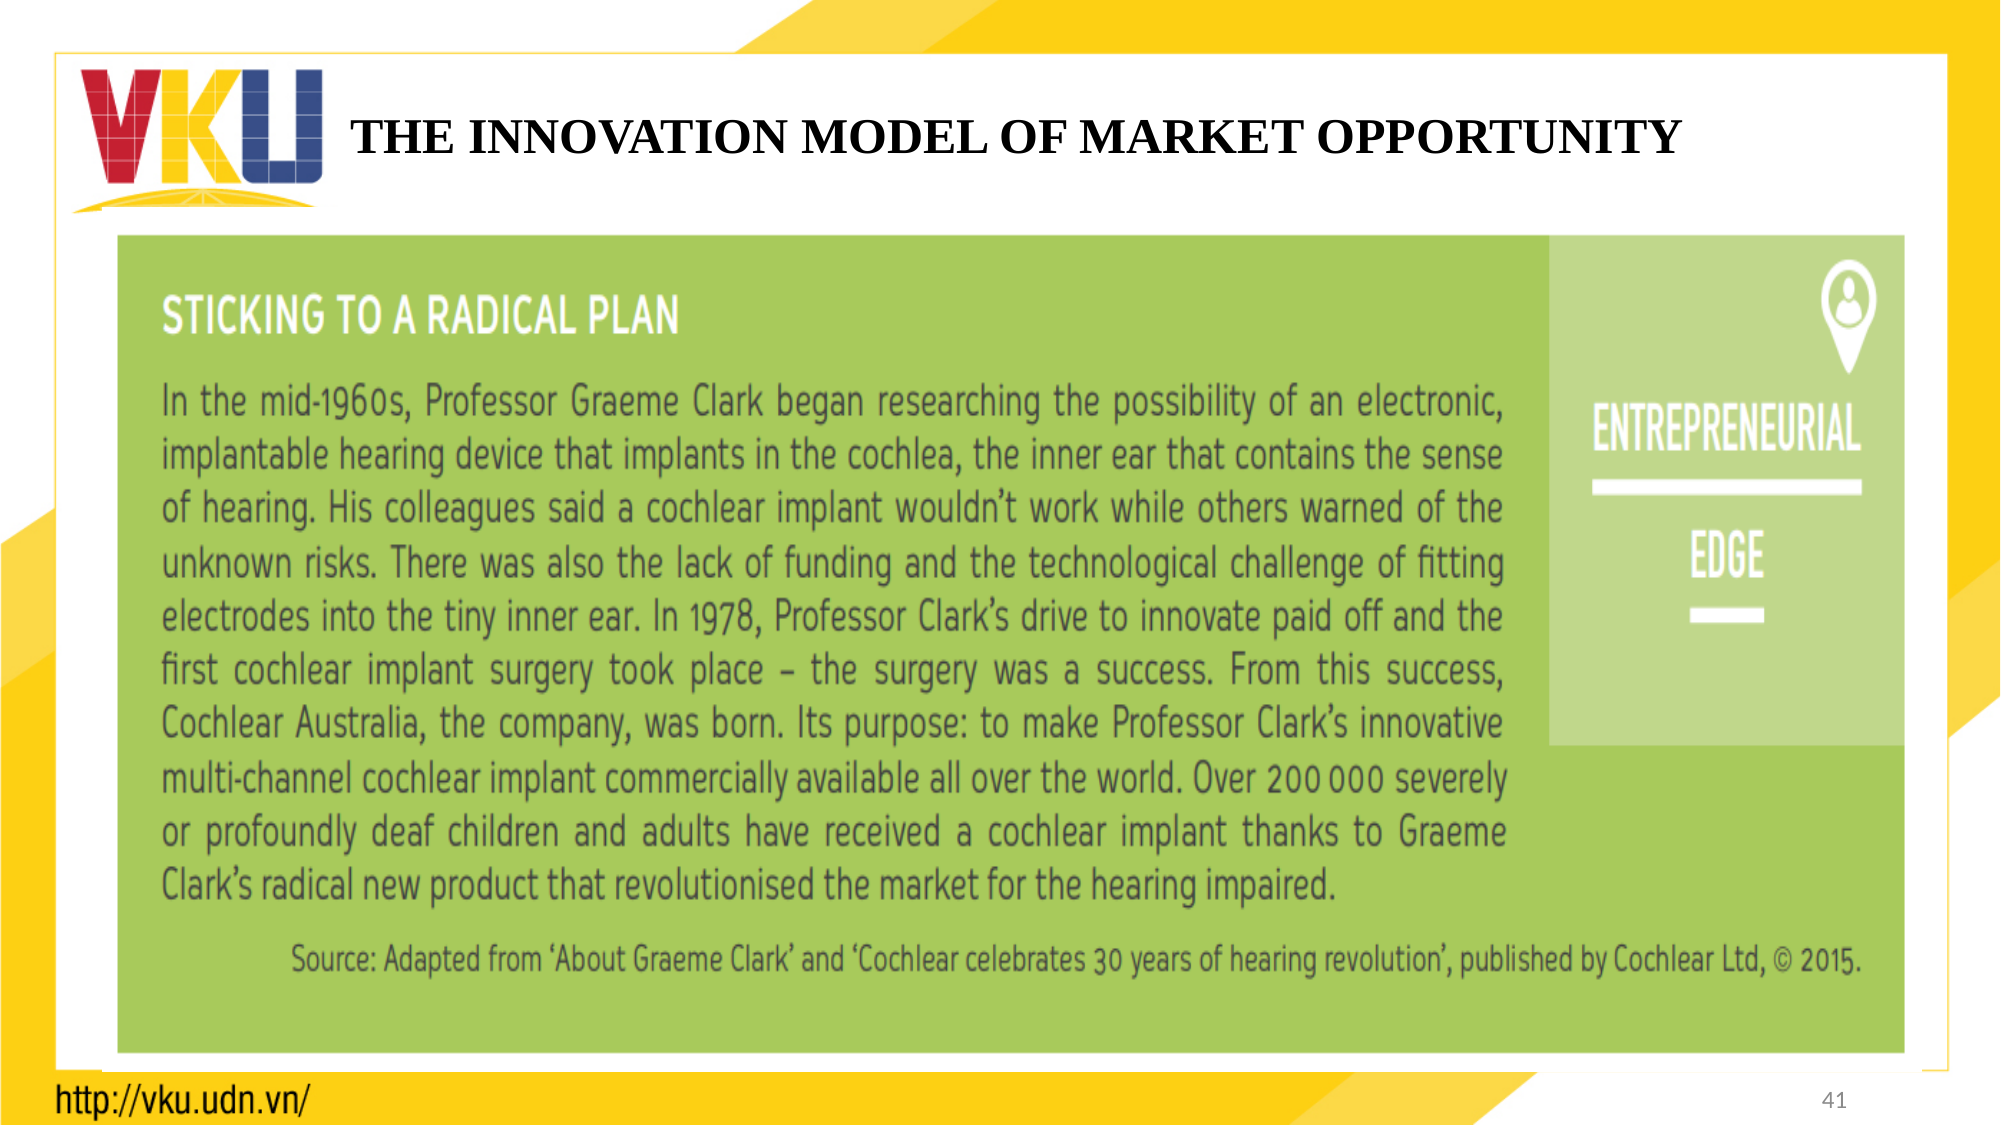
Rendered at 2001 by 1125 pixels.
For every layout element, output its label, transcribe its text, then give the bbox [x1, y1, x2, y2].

slide_number 41 [1412, 1072, 1863, 1125]
picture [0, 0, 2001, 1125]
title THE INNOVATION MODEL OF MARKET OPPORTUNITY [335, 59, 1863, 207]
